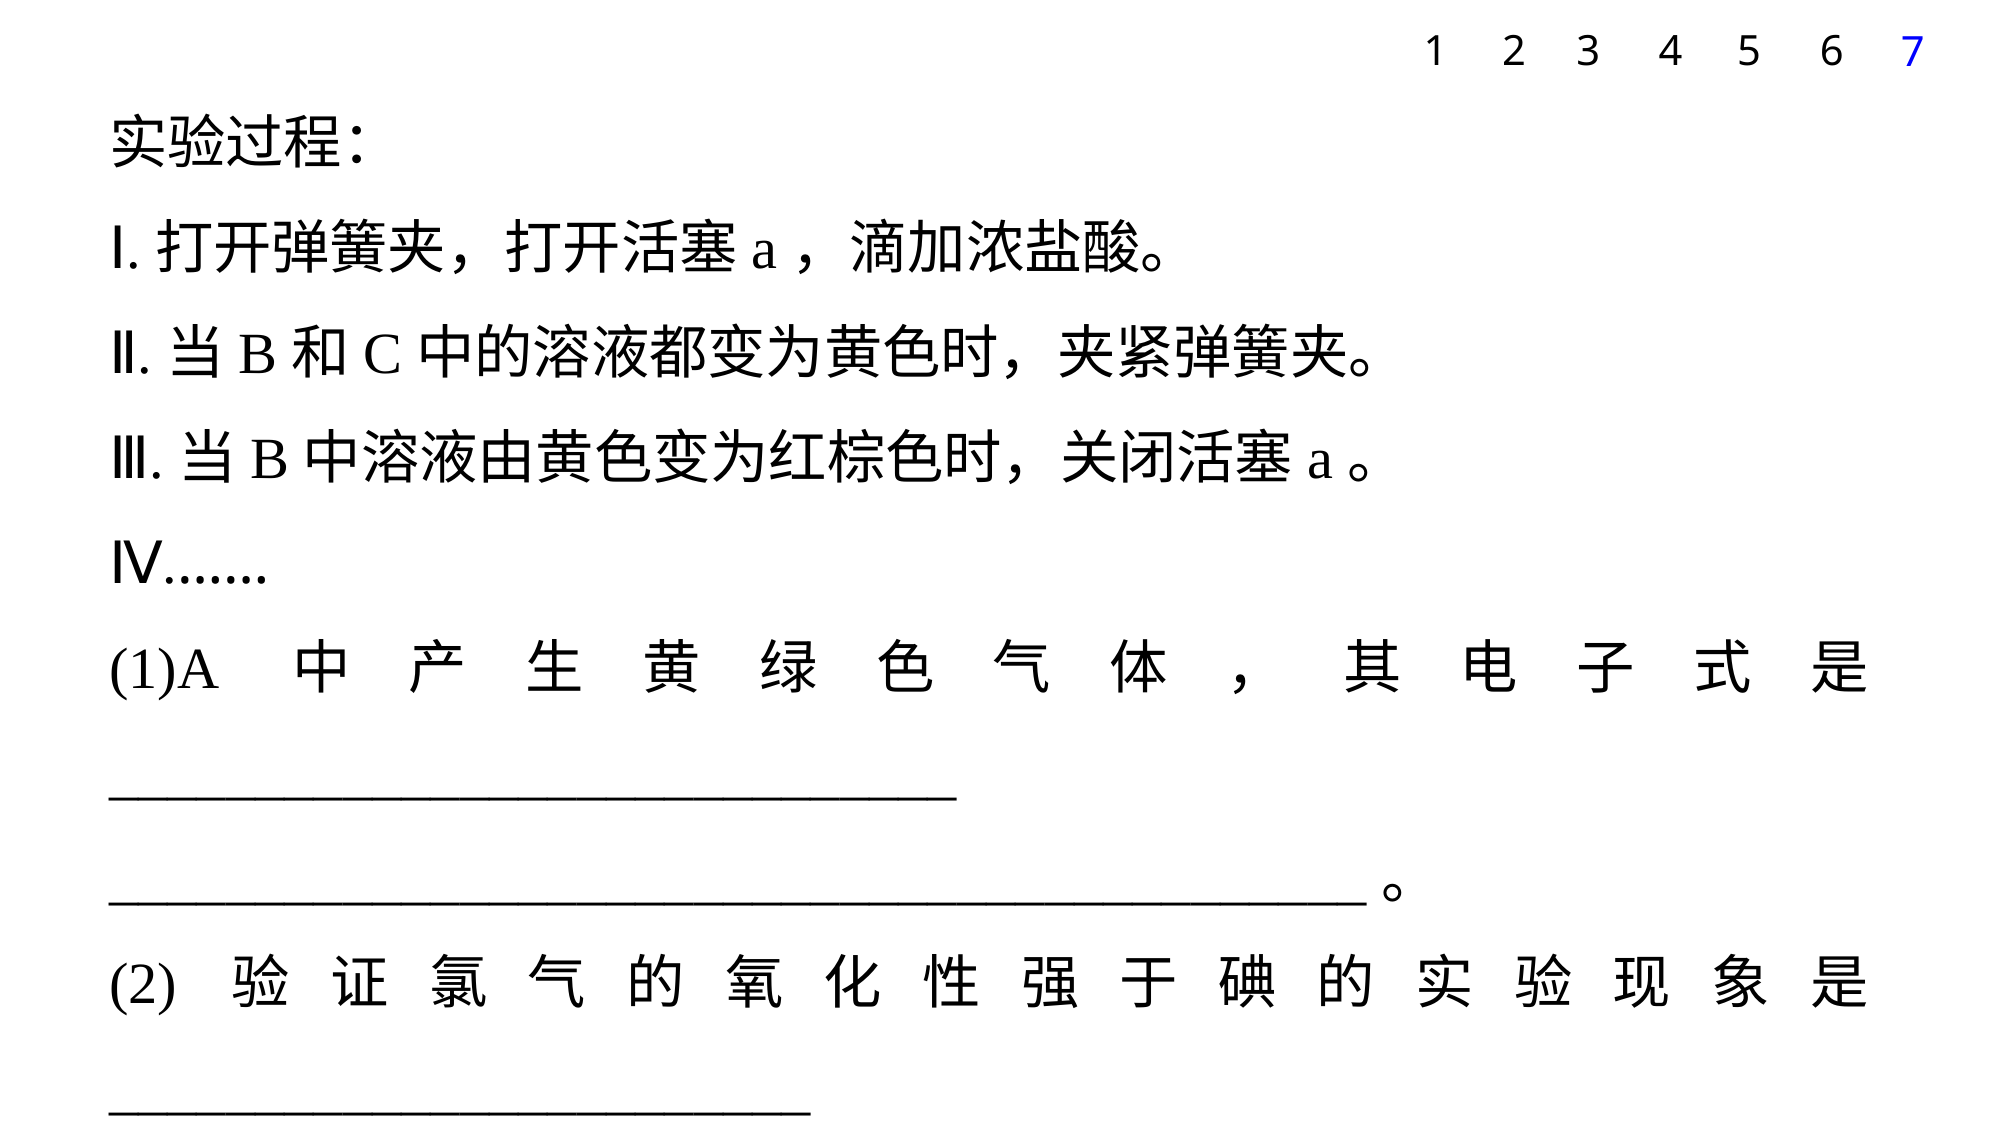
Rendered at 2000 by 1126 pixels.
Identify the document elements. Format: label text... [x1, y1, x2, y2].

text_box 2 [1484, 1, 1546, 97]
text_box 1 [1402, 1, 1468, 97]
text_box 7 [1879, 2, 1945, 98]
text_box 6 [1798, 1, 1864, 97]
text_box 4 [1637, 1, 1703, 97]
text_box 3 [1563, 1, 1621, 97]
text_box 实验过程： Ⅰ.打开弹簧夹，打开活塞a，滴加浓盐酸。 Ⅱ.当B和C中的溶液都变为黄色时，夹紧弹簧夹。 Ⅲ.当B中溶液由黄色变为红棕色时，关闭活塞a。 Ⅳ.…… (1)A中产生黄绿色气体，其电子式是_____________________________ ___________________________________________。 (2)验证氯气的氧化性强于碘的实验现象是________________________ __________________________________________________________。 [89, 60, 1903, 1126]
text_box 5 [1716, 1, 1782, 97]
